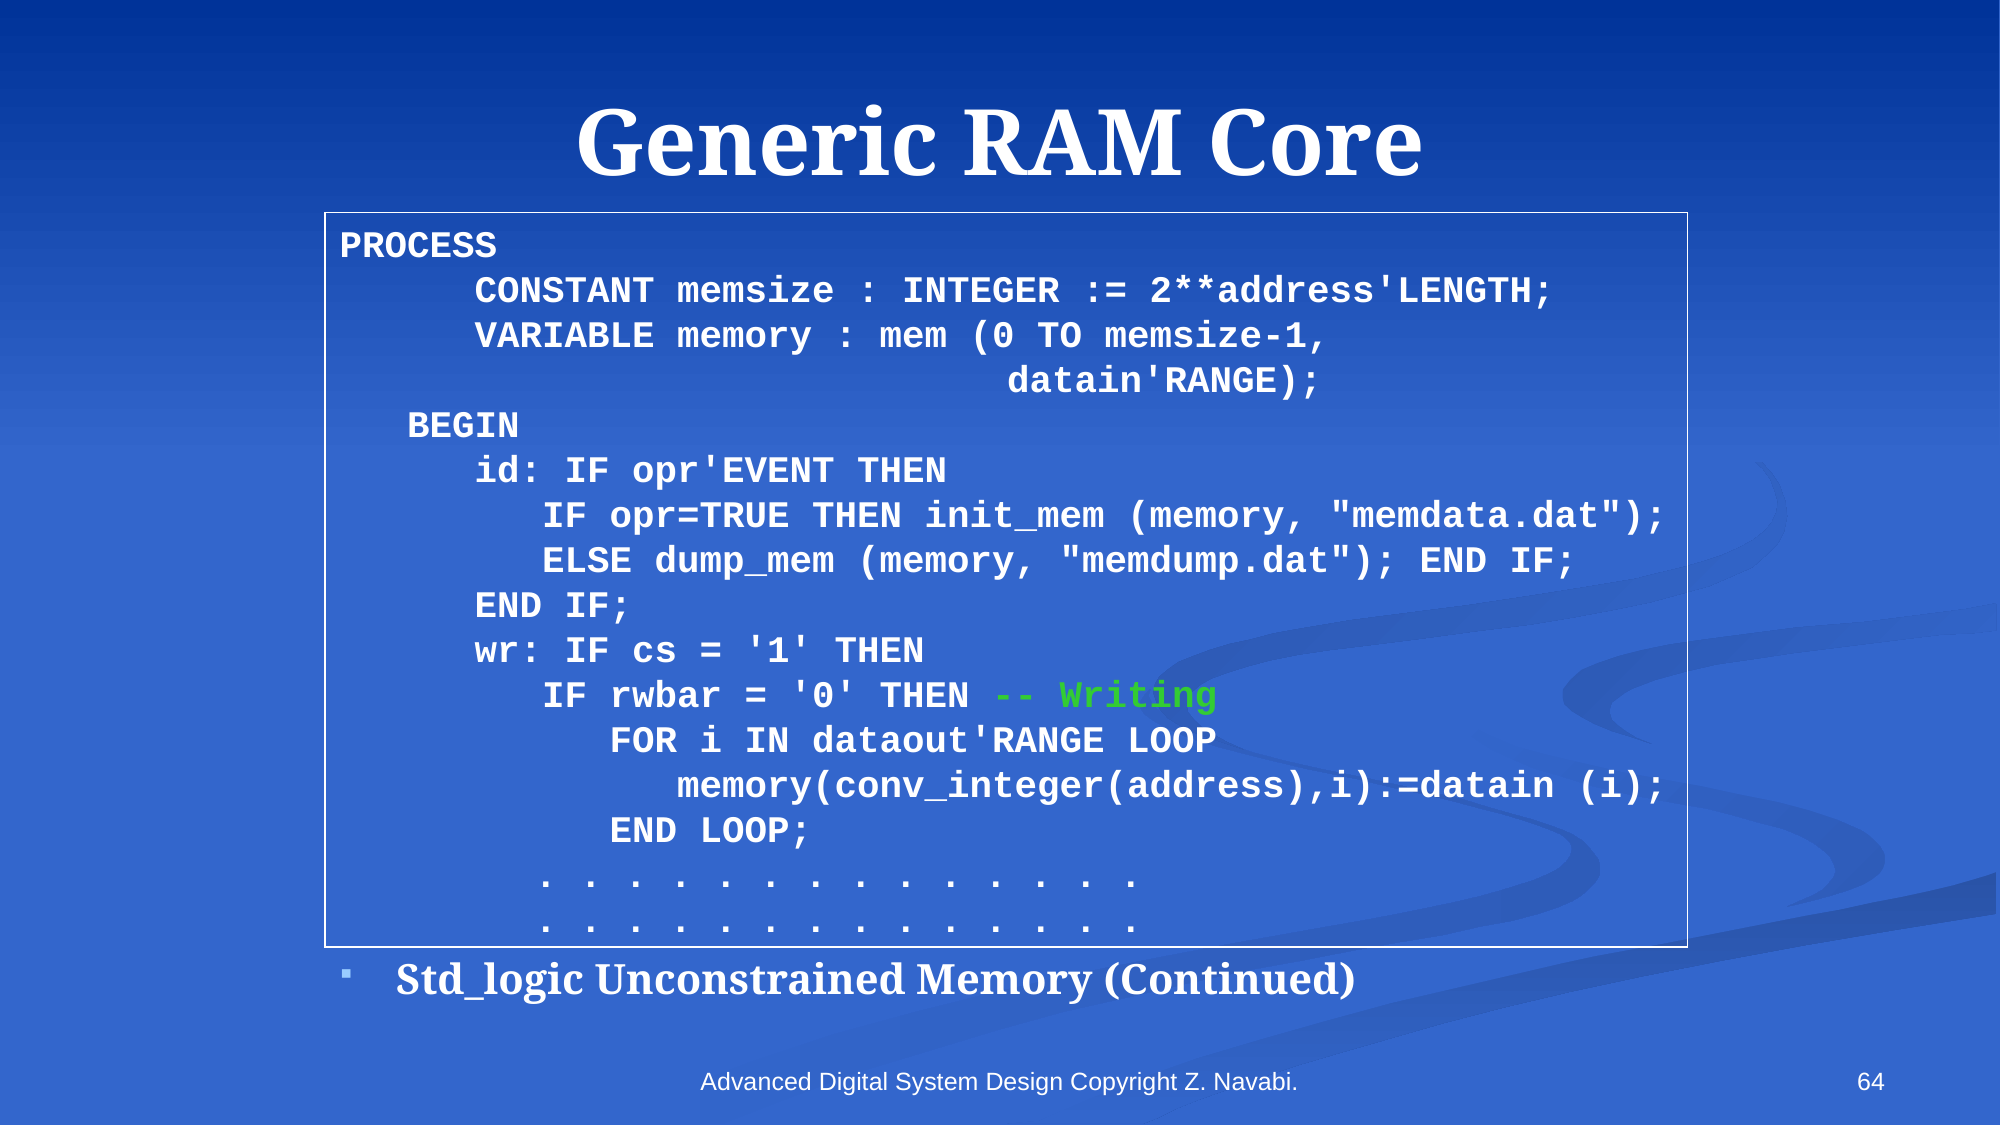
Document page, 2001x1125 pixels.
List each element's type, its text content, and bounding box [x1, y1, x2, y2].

text_box Std_logic Unconstrained Memory (Continued) [324, 962, 1675, 1038]
slide_number 64 [1433, 1024, 1901, 1104]
footer Advanced Digital System Design Copyright Z. Navabi. [683, 1038, 1317, 1104]
title Generic RAM Core [287, 44, 1713, 233]
text_box PROCESS CONSTANT memsize : INTEGER := 2**address'LENGTH; VARIABLE memory : mem (0 TO memsize-1, datain'RANGE); BEGIN id: IF opr'EVENT THEN IF opr=TRUE THEN init_mem (memory, "memdata.dat"); ELSE dump_mem (memory, "memdump.dat"); END IF; END IF; wr: IF cs = '1' THEN IF rwbar = '0' THEN -- Writing FOR i IN dataout'RANGE LOOP memory(conv_integer(address),i):=datain (i); END LOOP; . . . . . . . . . . . . . . . . . . . . . . . . . . . . [324, 233, 1688, 948]
